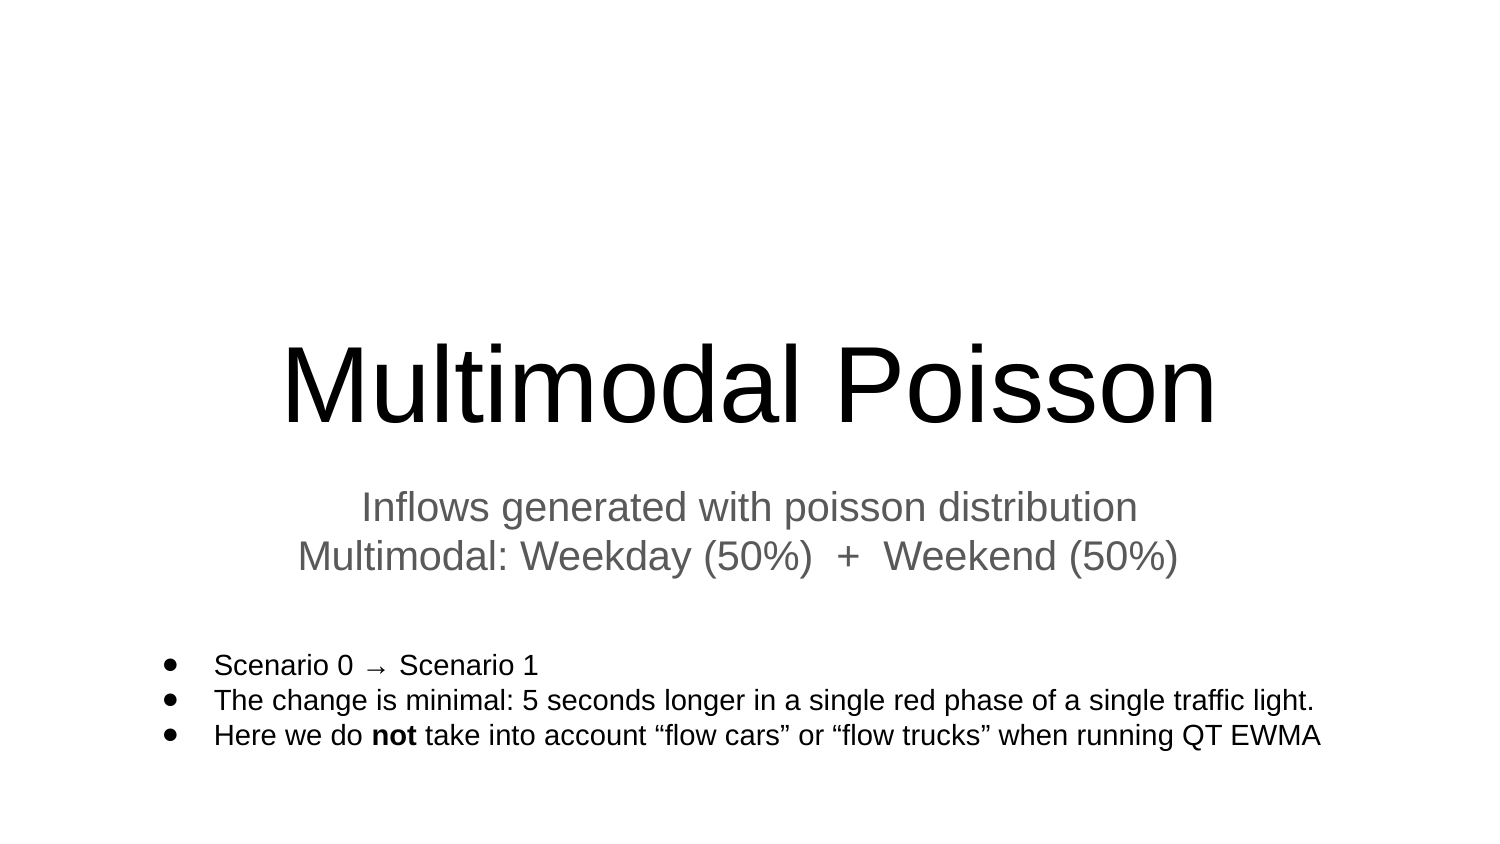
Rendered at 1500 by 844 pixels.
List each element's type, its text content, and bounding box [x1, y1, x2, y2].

title Multimodal Poisson [51, 122, 1449, 459]
subtitle Inflows generated with poisson distribution Multimodal: Weekday (50%) + Weekend (50%) [51, 464, 1449, 595]
text_box Scenario 0 → Scenario 1 The change is minimal: 5 seconds longer in a single red phase of a single traffic light. Here we do not take into account “flow cars” or “flow trucks” when running QT EWMA [123, 631, 1397, 767]
